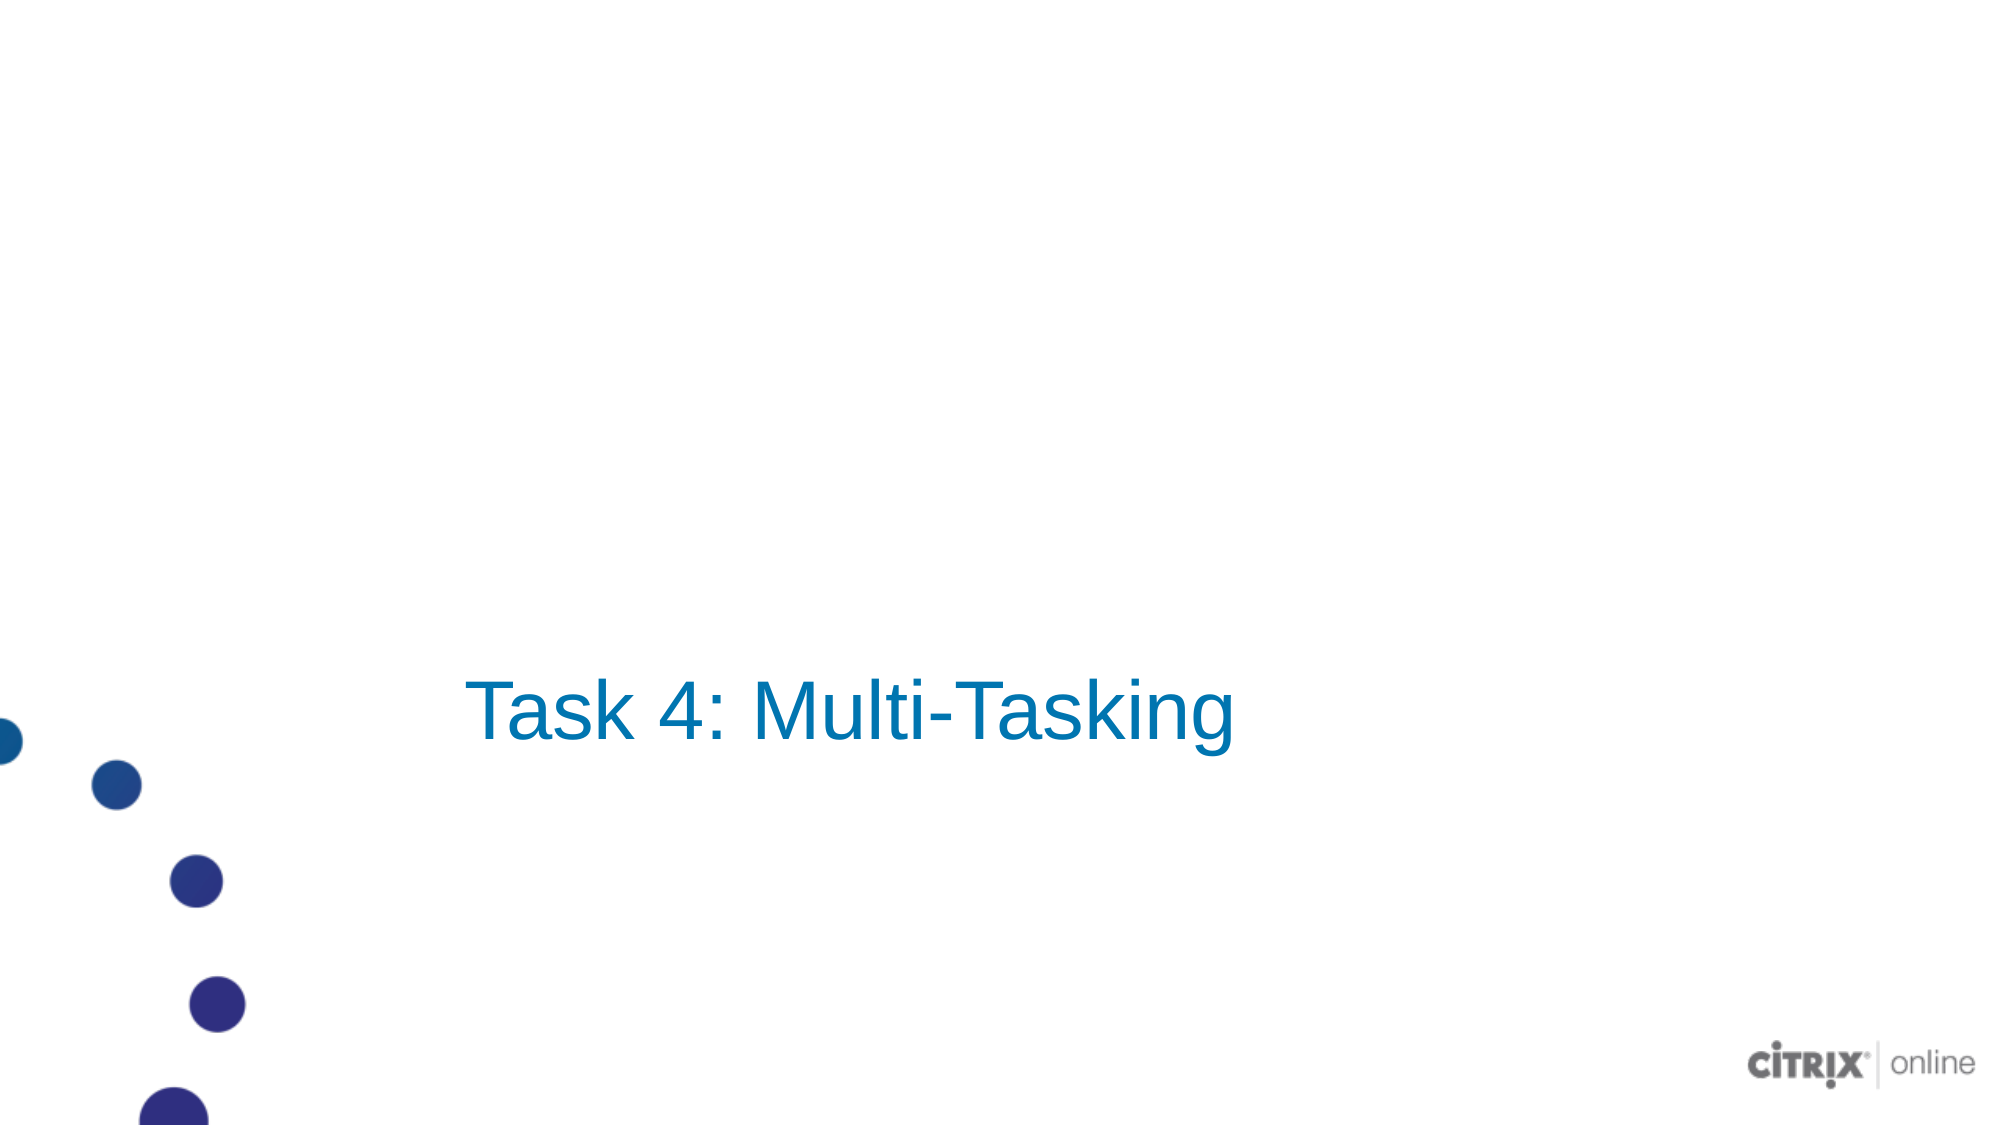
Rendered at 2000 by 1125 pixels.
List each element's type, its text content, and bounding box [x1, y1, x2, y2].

title Task 4: Multi-Tasking [449, 645, 1546, 765]
picture [0, 686, 259, 1125]
picture [1733, 1035, 1981, 1096]
